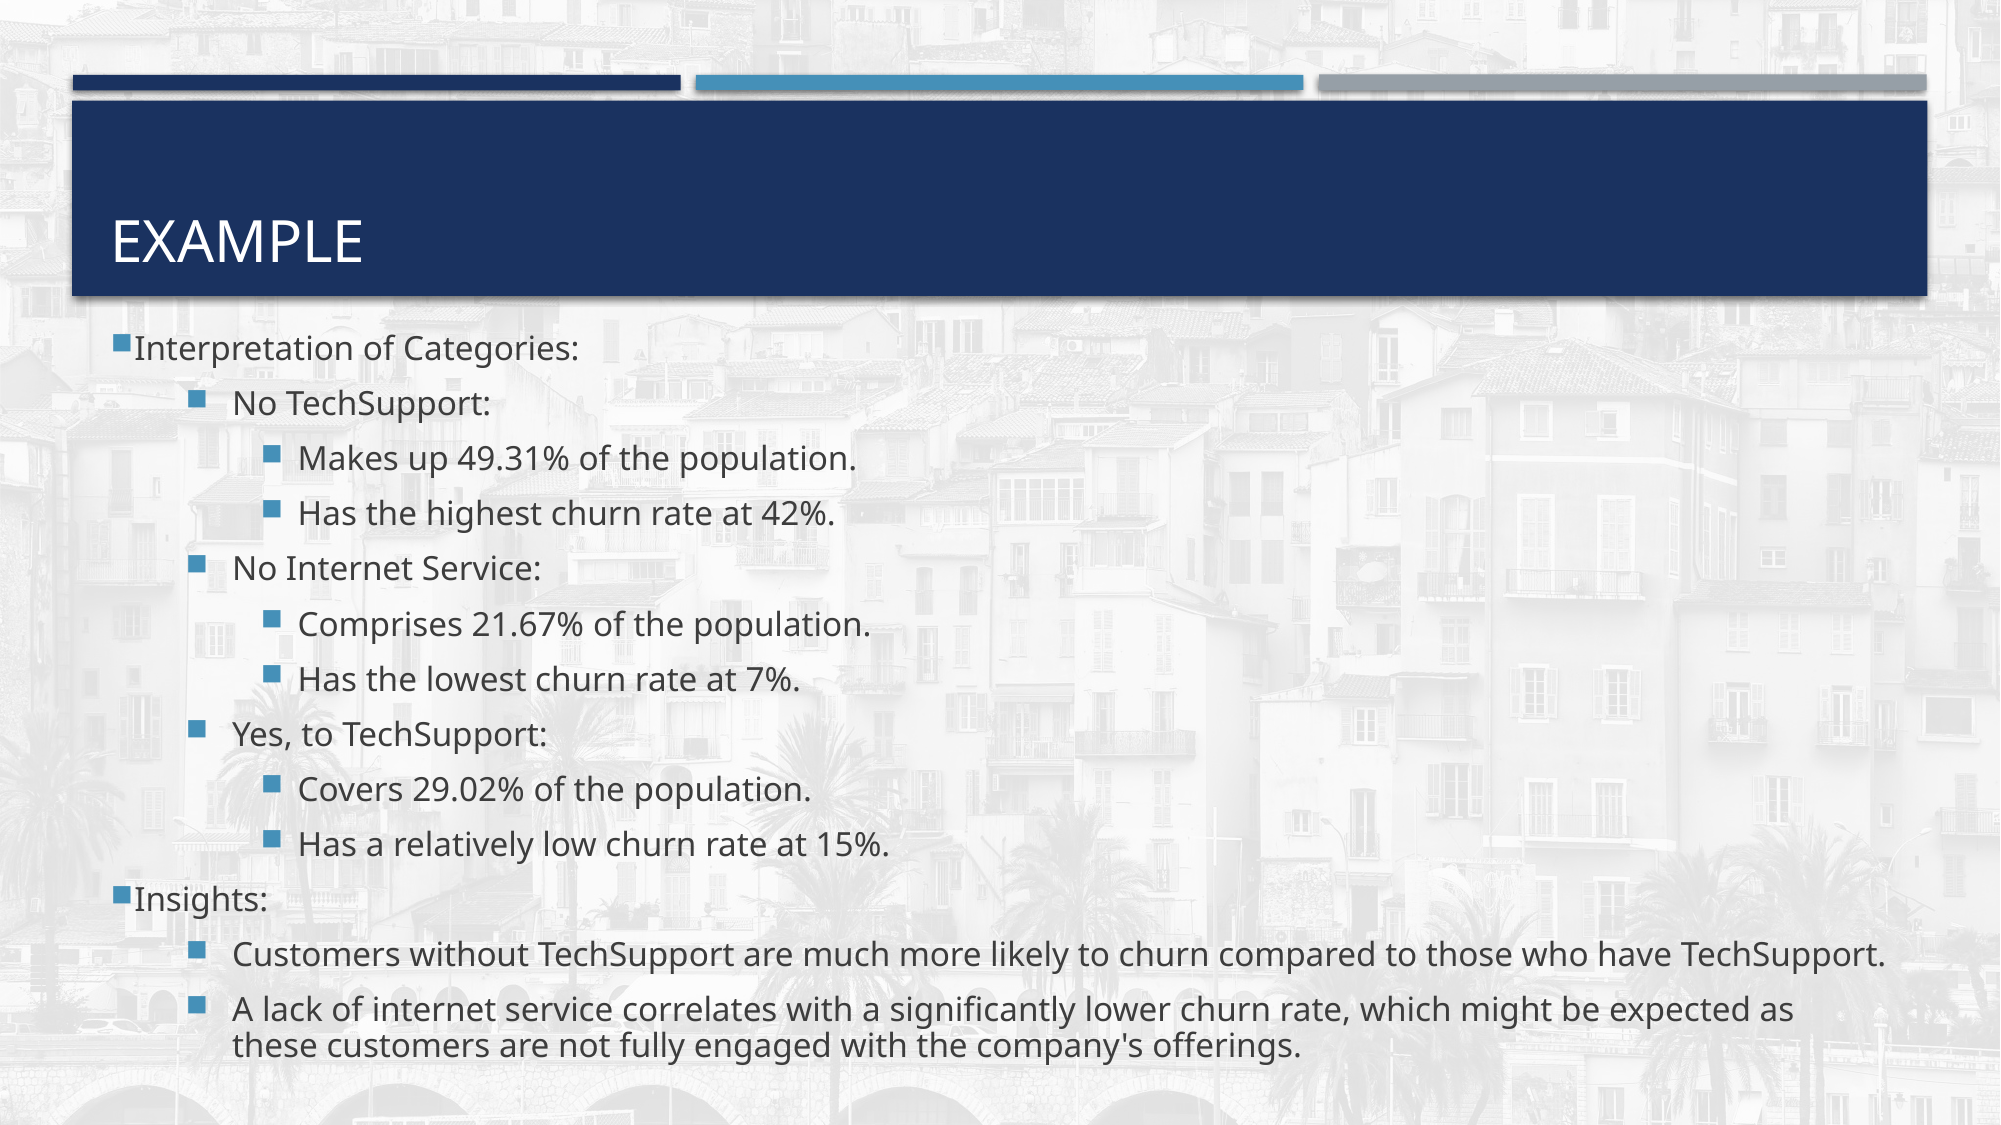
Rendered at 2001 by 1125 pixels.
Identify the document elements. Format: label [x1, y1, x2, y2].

picture [0, 0, 2000, 1125]
text_box [72, 73, 1928, 92]
